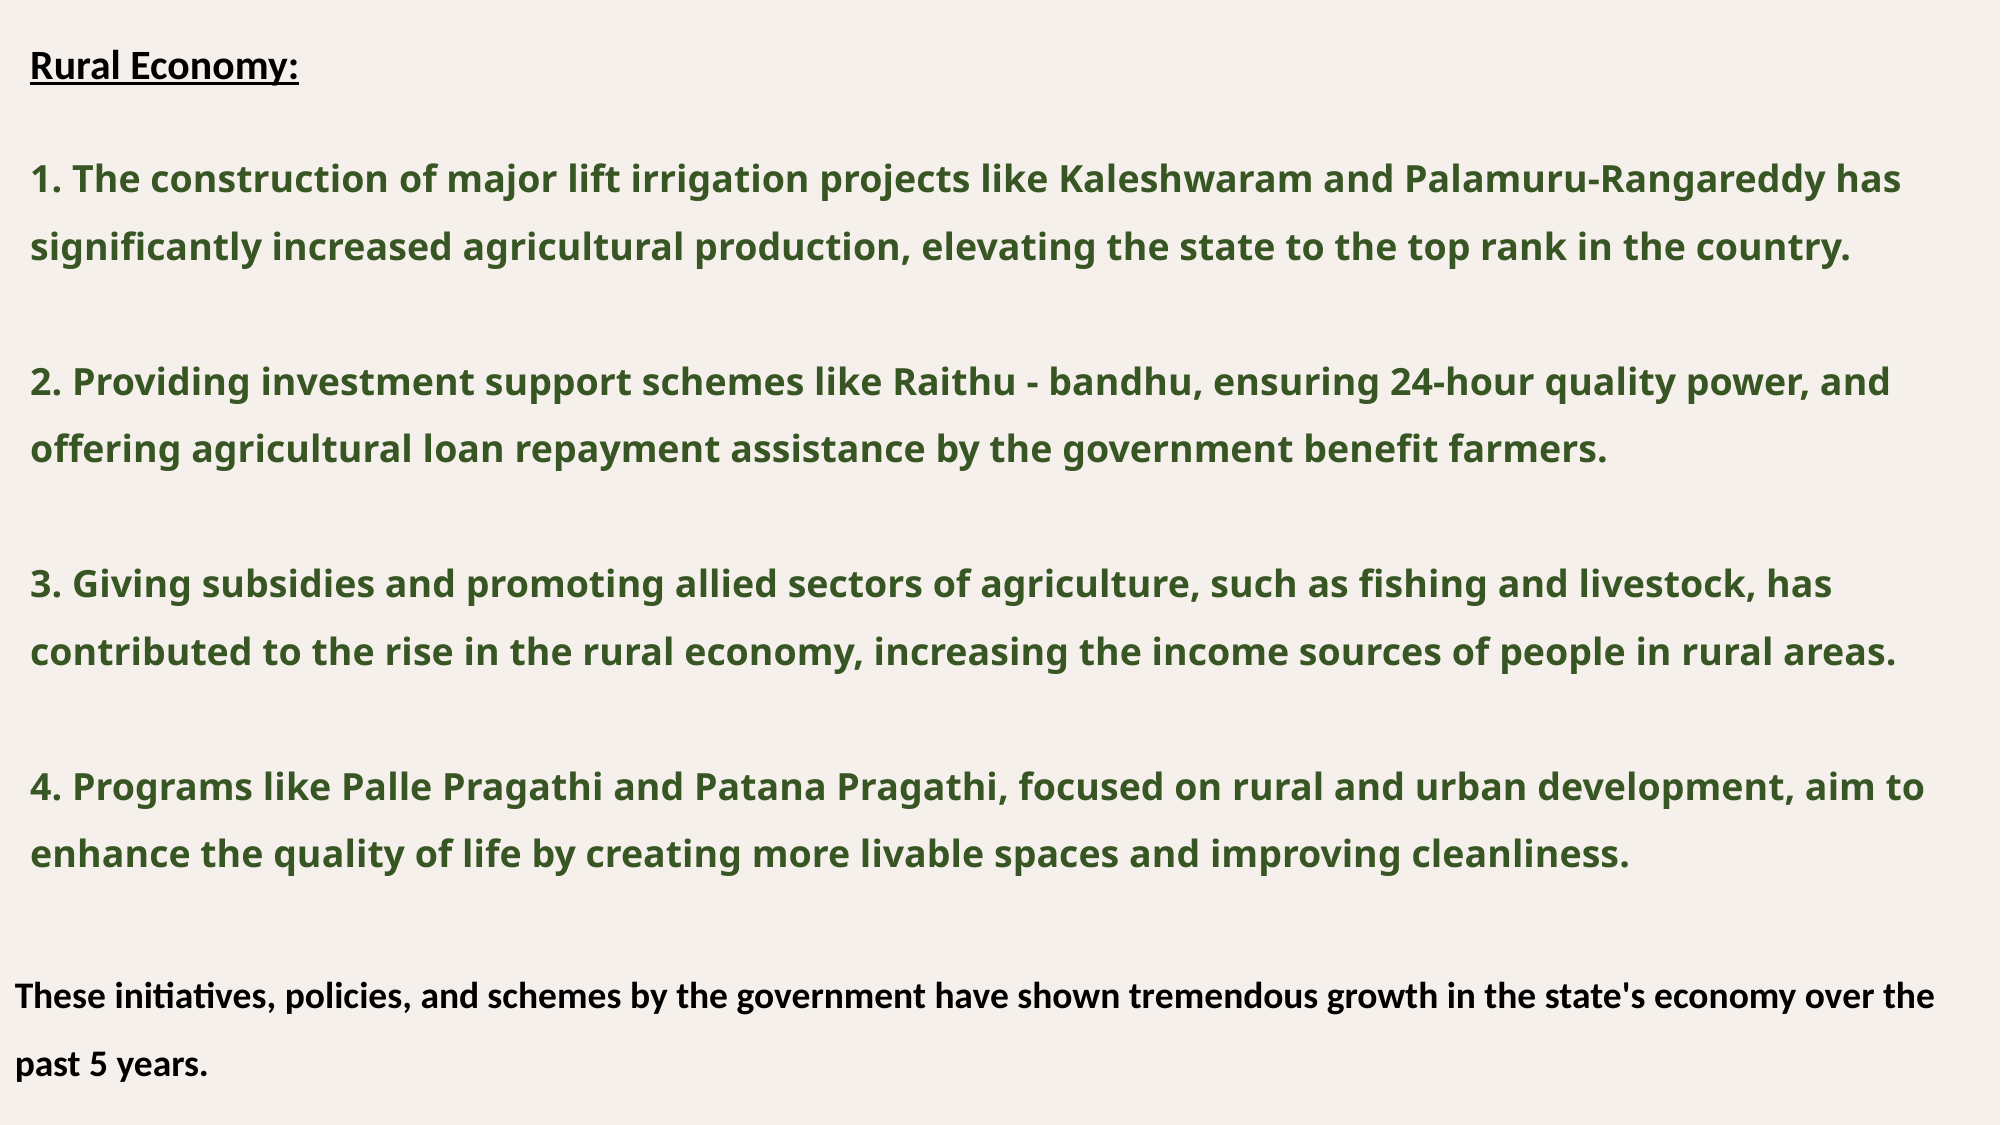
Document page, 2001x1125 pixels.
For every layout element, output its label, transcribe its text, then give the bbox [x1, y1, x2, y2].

text_box These initiatives, policies, and schemes by the government have shown tremendous growth in the state's economy over the past 5 years. [0, 941, 2000, 1092]
text_box Rural Economy: 1. The construction of major lift irrigation projects like Kaleshwaram and Palamuru-Rangareddy has significantly increased agricultural production, elevating the state to the top rank in the country. 2. Providing investment support schemes like Raithu - bandhu, ensuring 24-hour quality power, and offering agricultural loan repayment assistance by the government benefit farmers. 3. Giving subsidies and promoting allied sectors of agriculture, such as fishing and livestock, has contributed to the rise in the rural economy, increasing the income sources of people in rural areas. 4. Programs like Palle Pragathi and Patana Pragathi, focused on rural and urban development, aim to enhance the quality of life by creating more livable spaces and improving cleanliness. [15, 30, 1975, 933]
